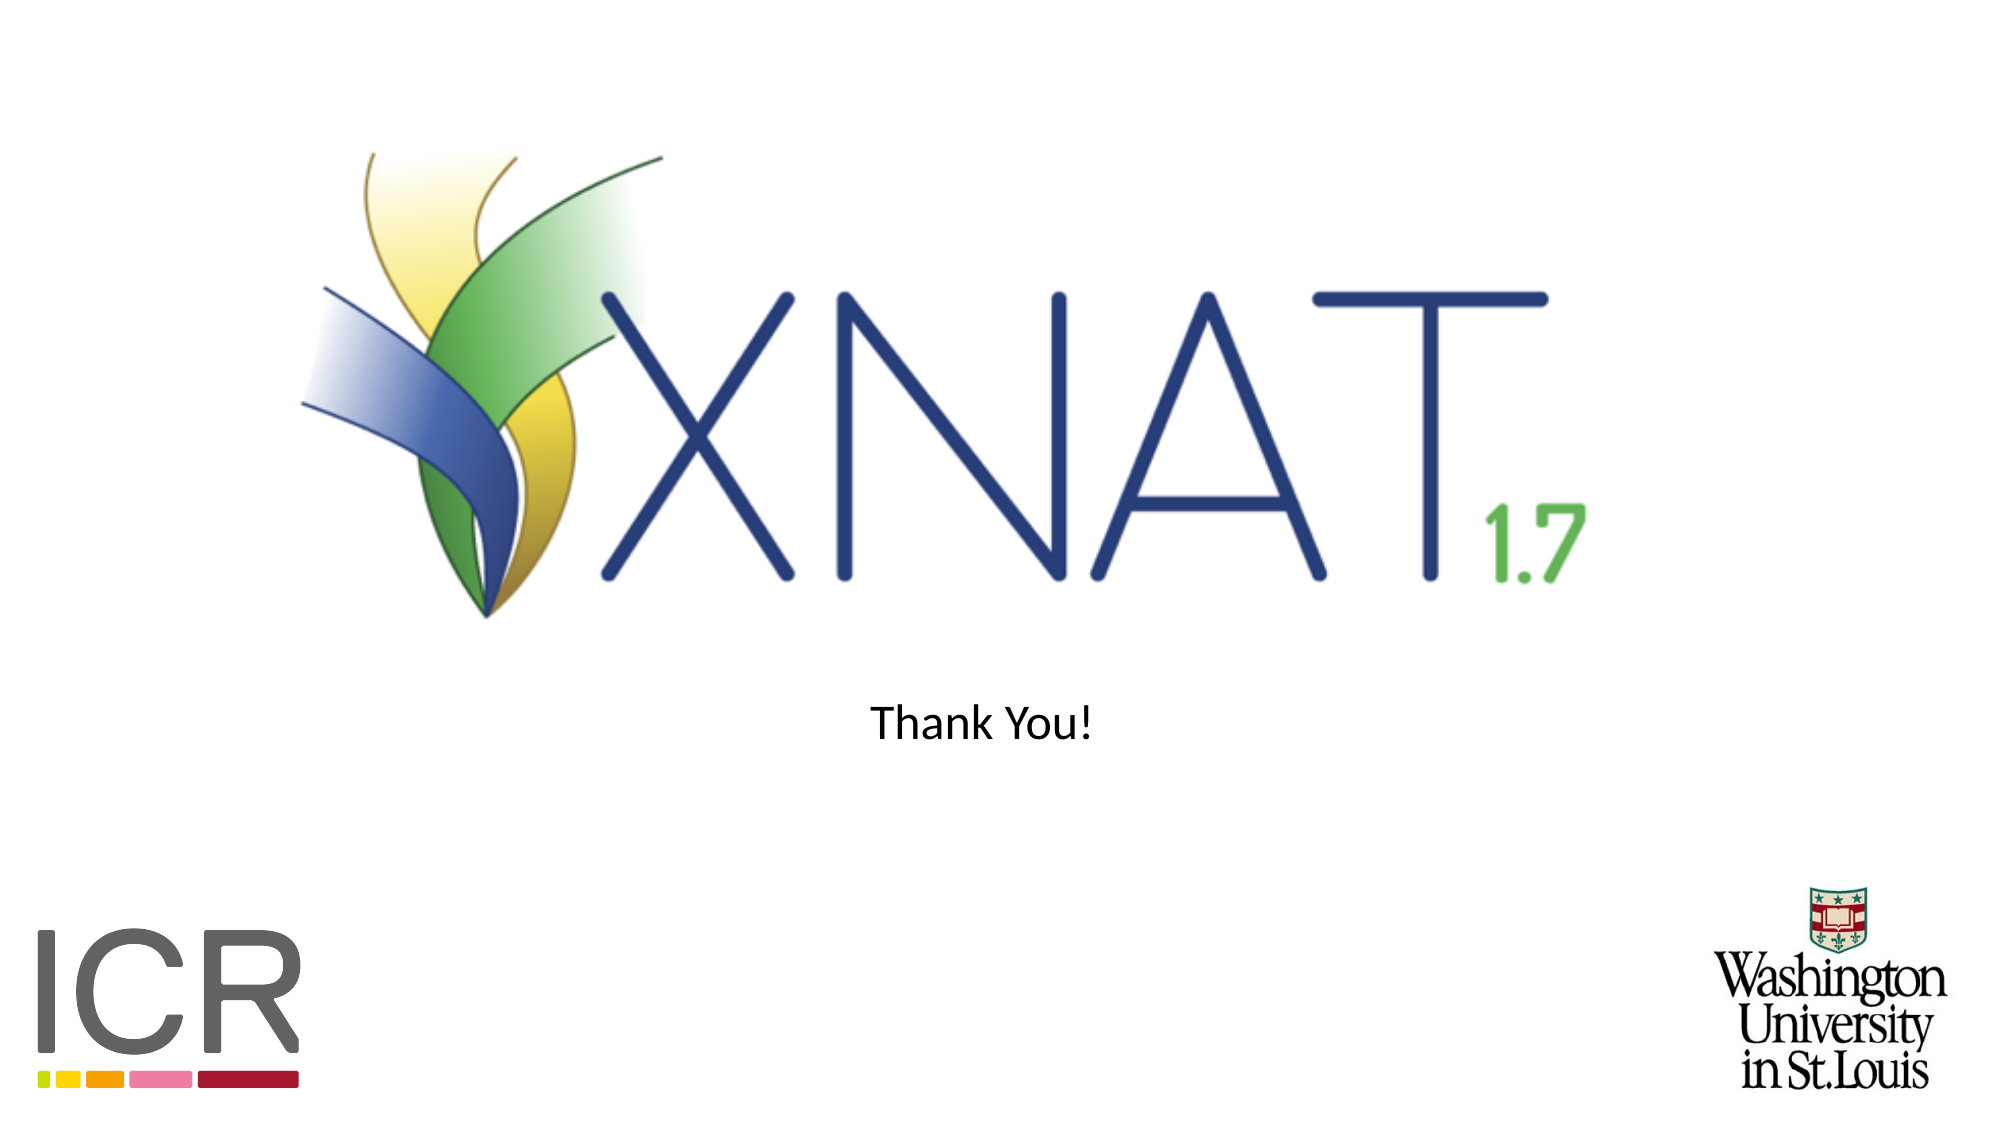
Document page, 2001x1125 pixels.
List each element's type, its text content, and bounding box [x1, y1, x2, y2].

picture [240, 130, 1722, 660]
picture [1700, 867, 1967, 1116]
text_box Thank You! [568, 682, 1396, 757]
picture [29, 922, 306, 1096]
